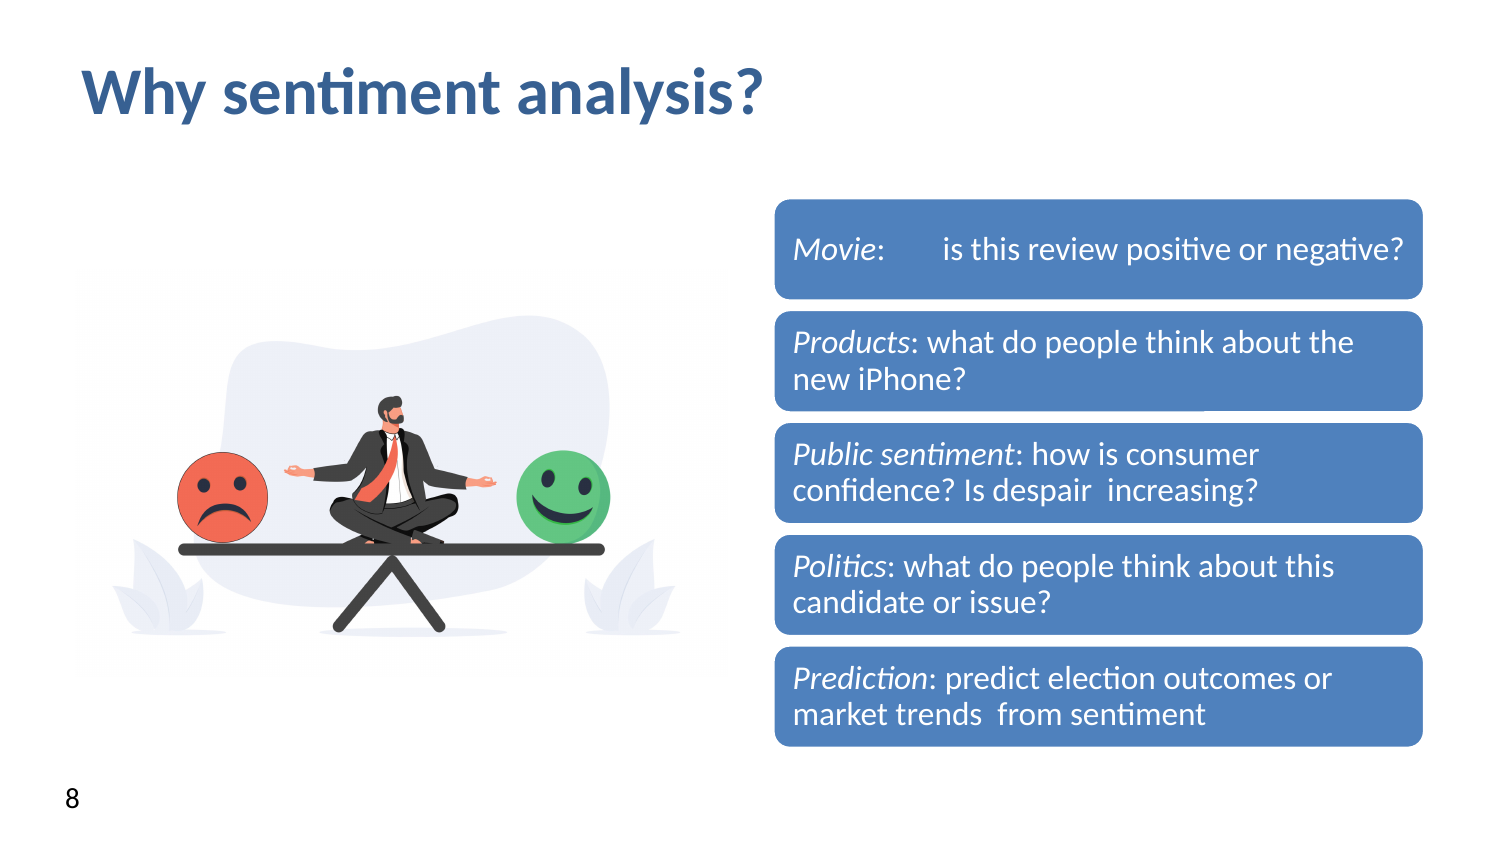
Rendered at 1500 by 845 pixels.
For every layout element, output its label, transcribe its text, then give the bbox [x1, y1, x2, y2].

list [74, 268, 728, 678]
slide_number 8 [58, 766, 101, 845]
title Why sentiment analysis? [78, 47, 1104, 211]
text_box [772, 194, 1426, 753]
